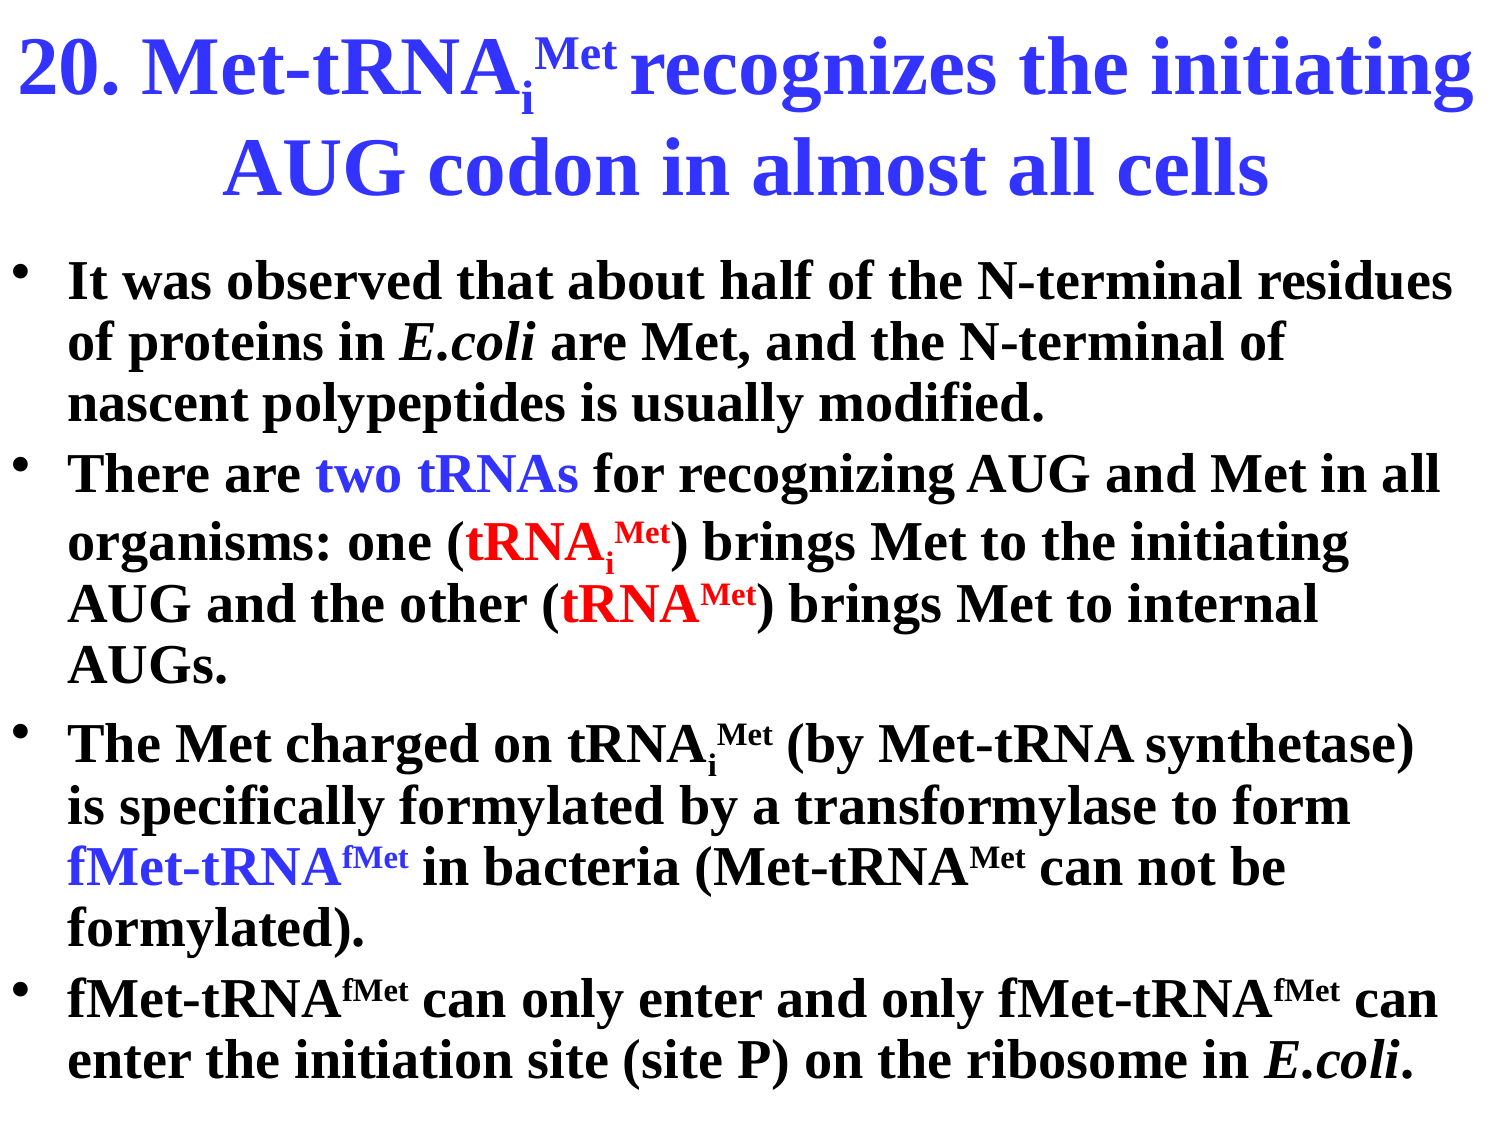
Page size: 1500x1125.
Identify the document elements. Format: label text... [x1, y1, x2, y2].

title 20. Met-tRNAiMet recognizes the initiating AUG codon in almost all cells [0, 30, 1497, 219]
list It was observed that about half of the N-terminal residues of proteins in E.coli are Met, and the N-terminal of nascent polypeptides is usually modified. There are two tRNAs for recognizing AUG and Met in all organisms: one (tRNAiMet) brings Met to the initiating AUG and the other (tRNAMet) brings Met to internal AUGs. The Met charged on tRNAiMet (by Met-tRNA synthetase) is specifically formylated by a transformylase to form fMet-tRNAfMet in bacteria (Met-tRNAMet can not be formylated). fMet-tRNAfMet can only enter and only fMet-tRNAfMet can enter the initiation site (site P) on the ribosome in E.coli. [0, 243, 1479, 919]
